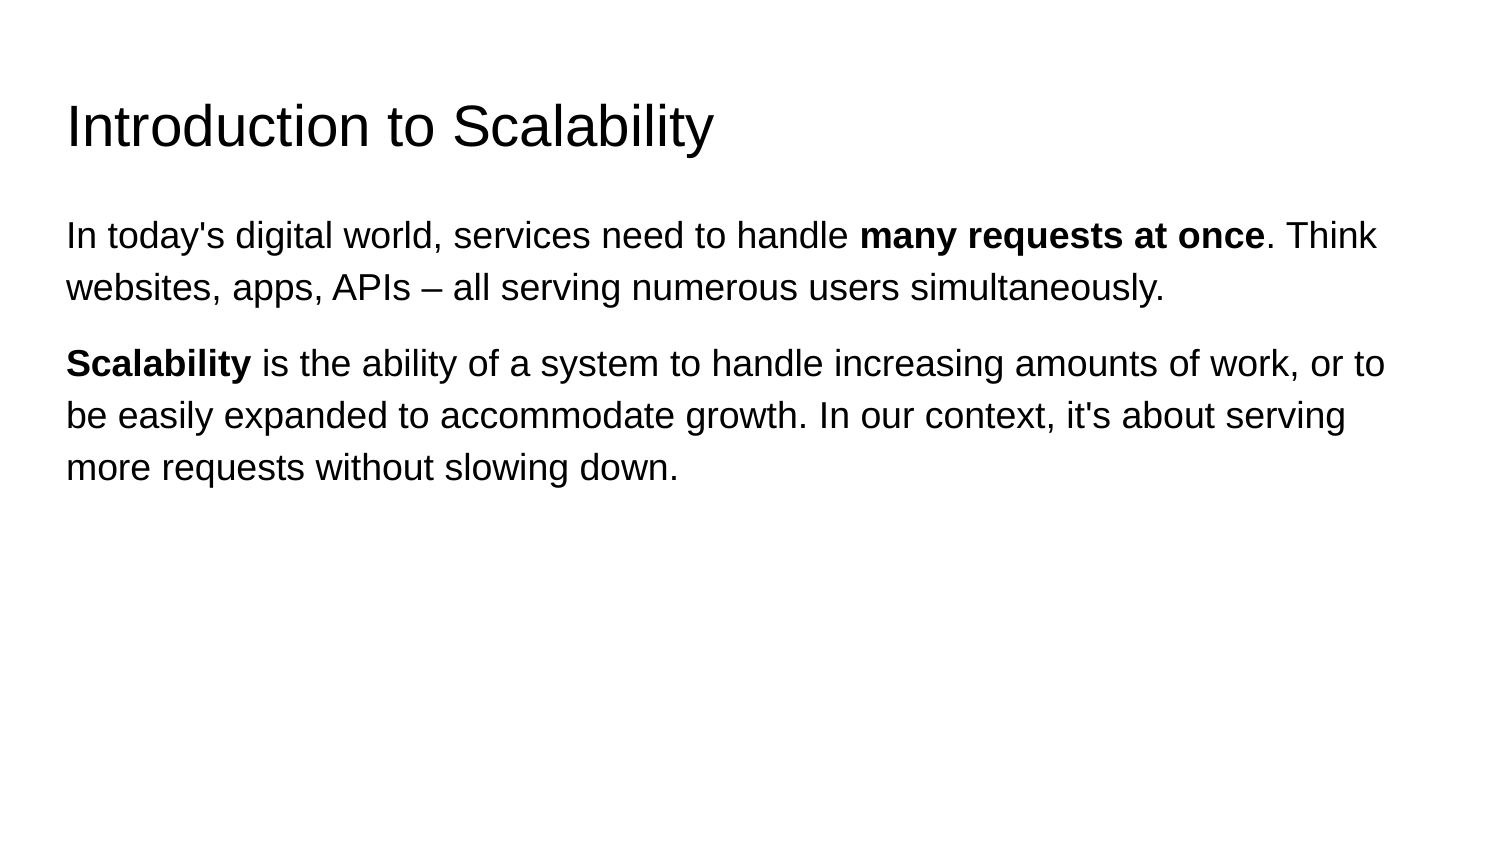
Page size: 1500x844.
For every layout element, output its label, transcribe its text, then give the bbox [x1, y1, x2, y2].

title Introduction to Scalability [51, 72, 1449, 167]
list In today's digital world, services need to handle many requests at once. Think websites, apps, APIs – all serving numerous users simultaneously. Scalability is the ability of a system to handle increasing amounts of work, or to be easily expanded to accommodate growth. In our context, it's about serving more requests without slowing down. [51, 189, 1449, 750]
